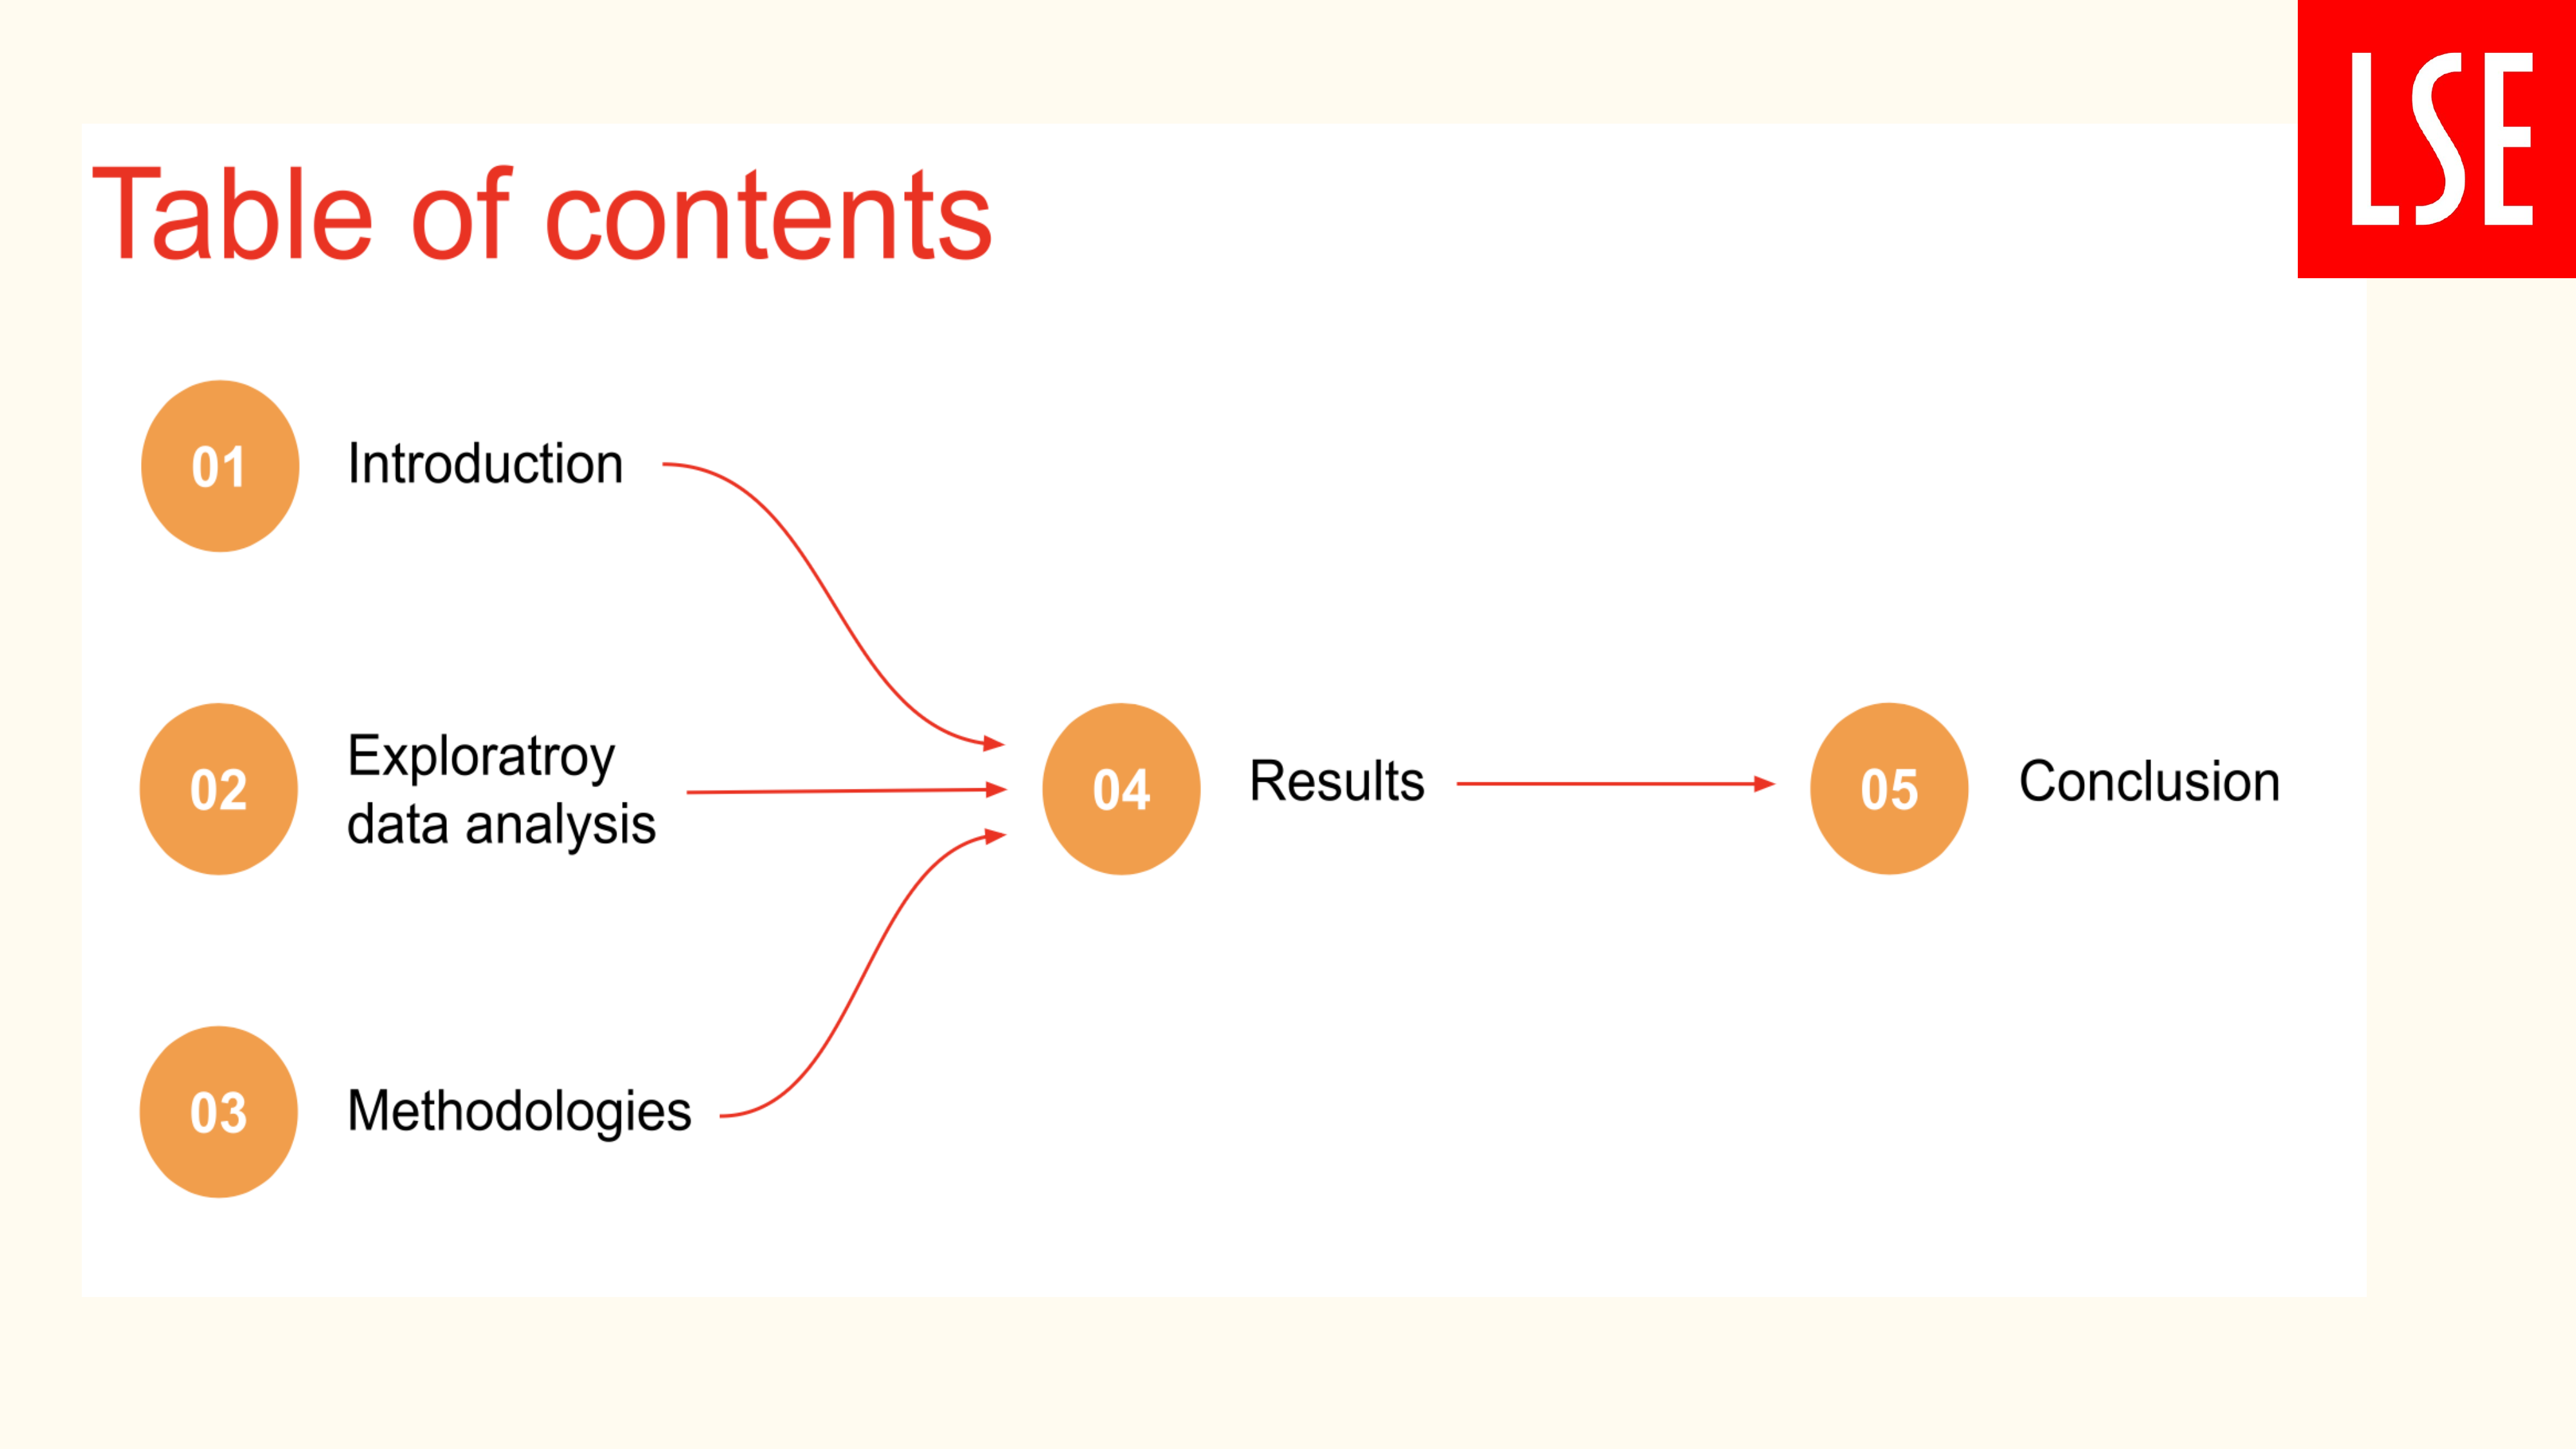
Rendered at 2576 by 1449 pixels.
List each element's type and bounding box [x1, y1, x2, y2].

picture [82, 0, 2576, 1297]
